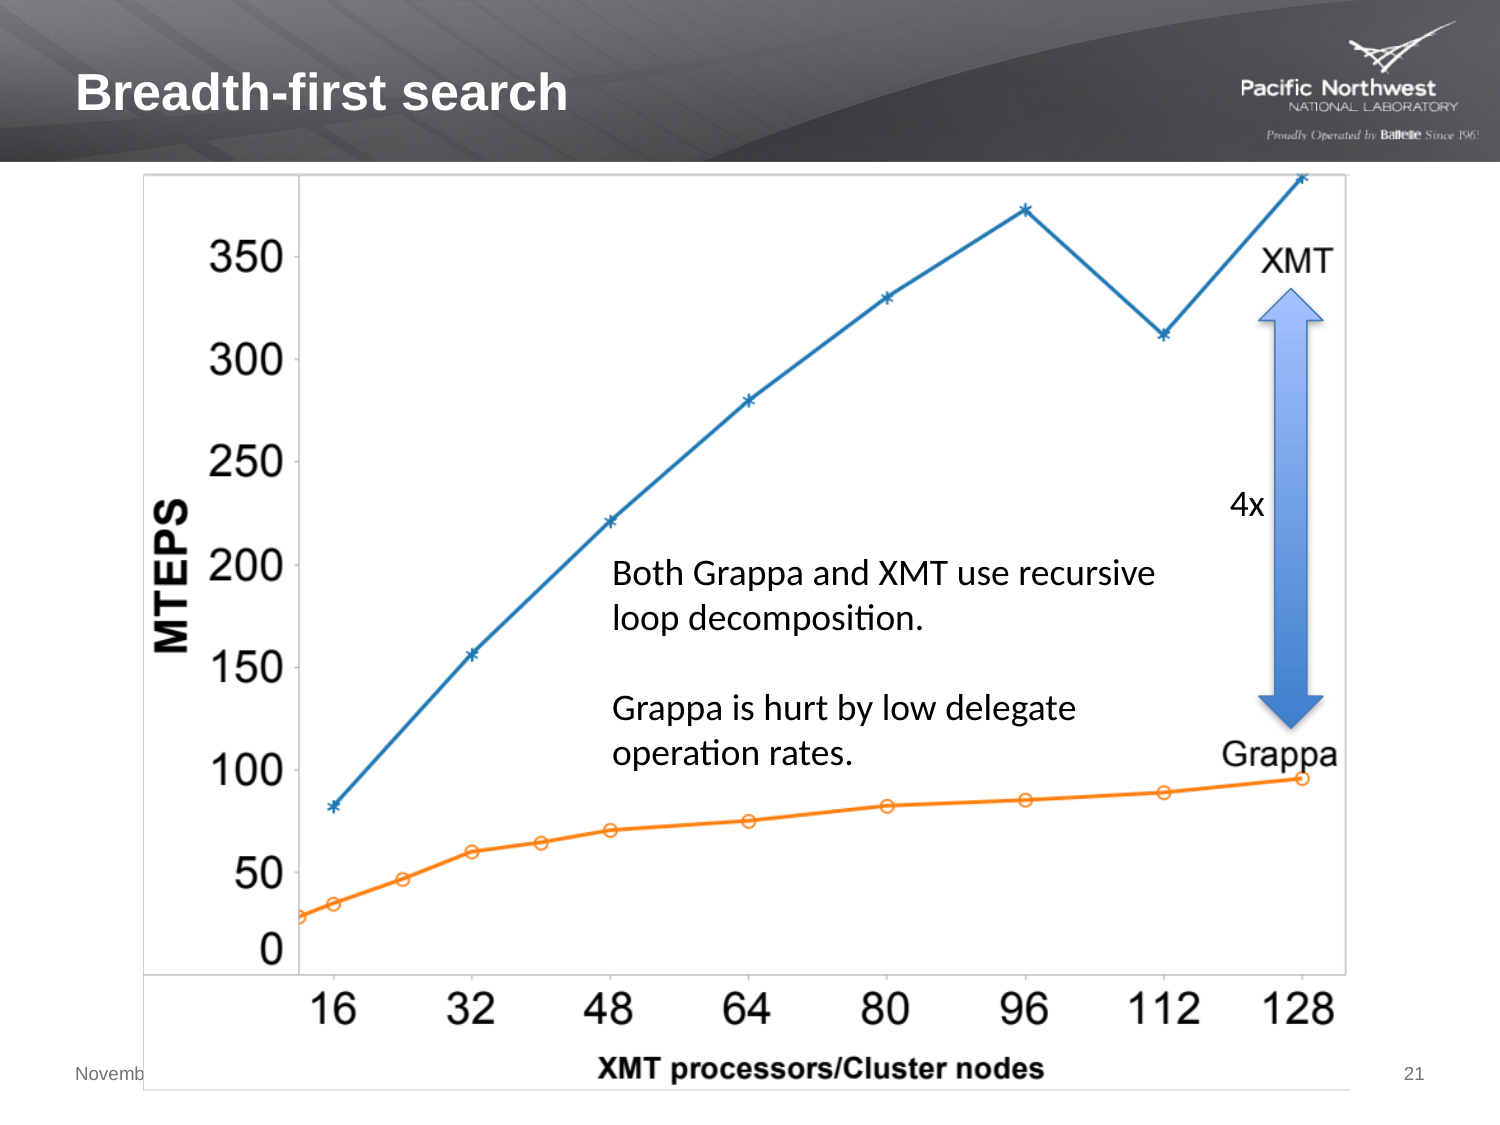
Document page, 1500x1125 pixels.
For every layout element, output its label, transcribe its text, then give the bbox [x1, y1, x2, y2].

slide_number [75, 1042, 139, 1103]
picture [0, 0, 1500, 161]
title Breadth-first search [75, 58, 1163, 161]
slide_number 21 [1351, 1042, 1425, 1103]
picture [141, 165, 1351, 1097]
